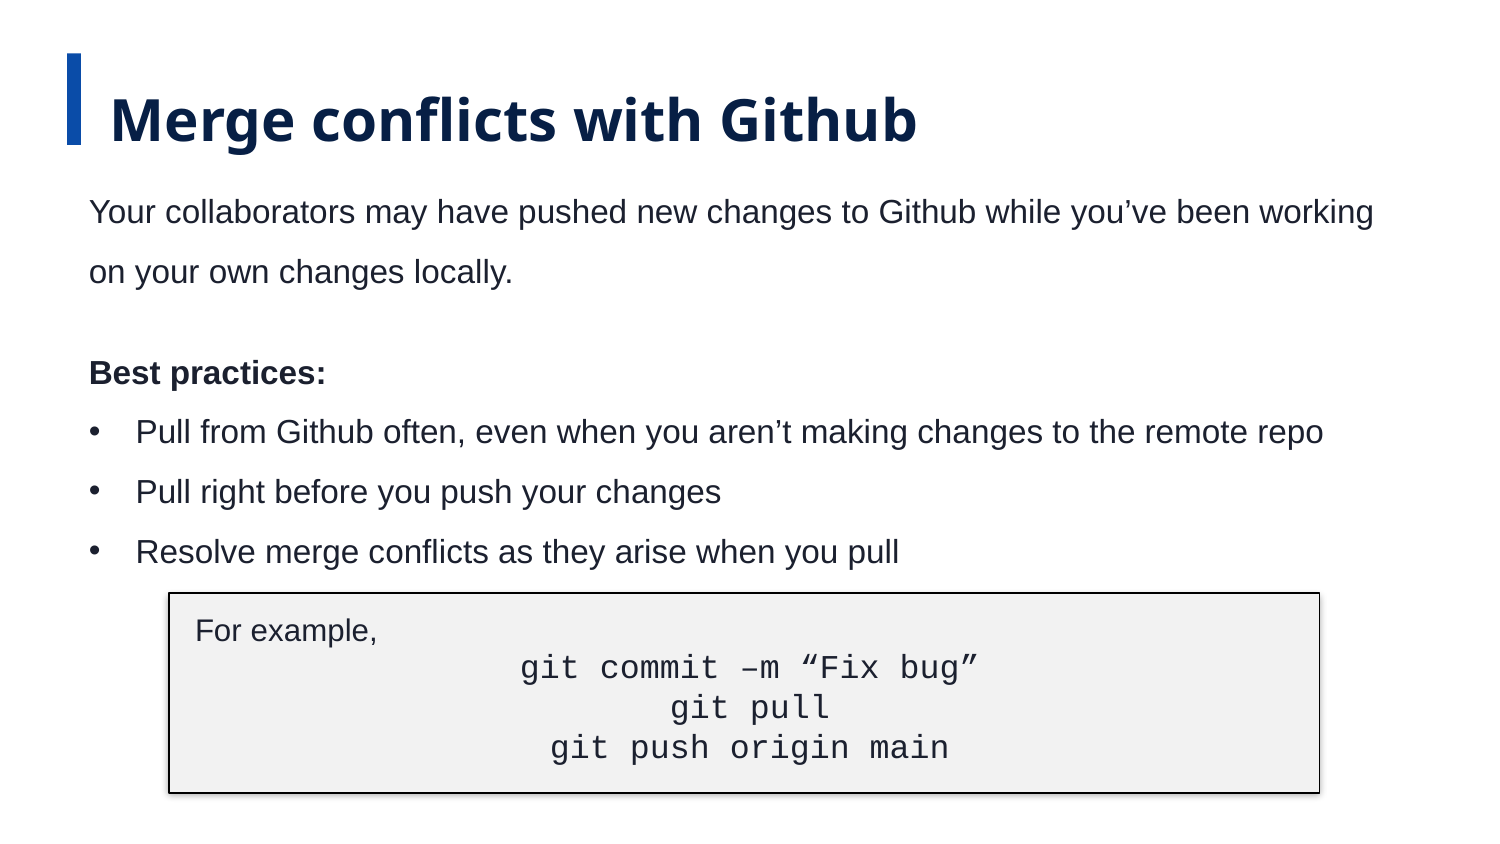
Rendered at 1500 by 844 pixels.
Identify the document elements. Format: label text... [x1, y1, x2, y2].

text_box git commit –m “Fix bug” git pull git push origin main [291, 638, 1209, 773]
text_box [65, 51, 83, 147]
text_box For example, [180, 603, 420, 656]
text_box Your collaborators may have pushed new changes to Github while you’ve been working on your own changes locally. Best practices: Pull from Github often, even when you aren’t making changes to the remote repo Pull right before you push your changes Resolve merge conflicts as they arise when you pull [74, 162, 1392, 578]
text_box [168, 592, 1320, 794]
text_box Merge conflicts with Github [95, 26, 1206, 161]
